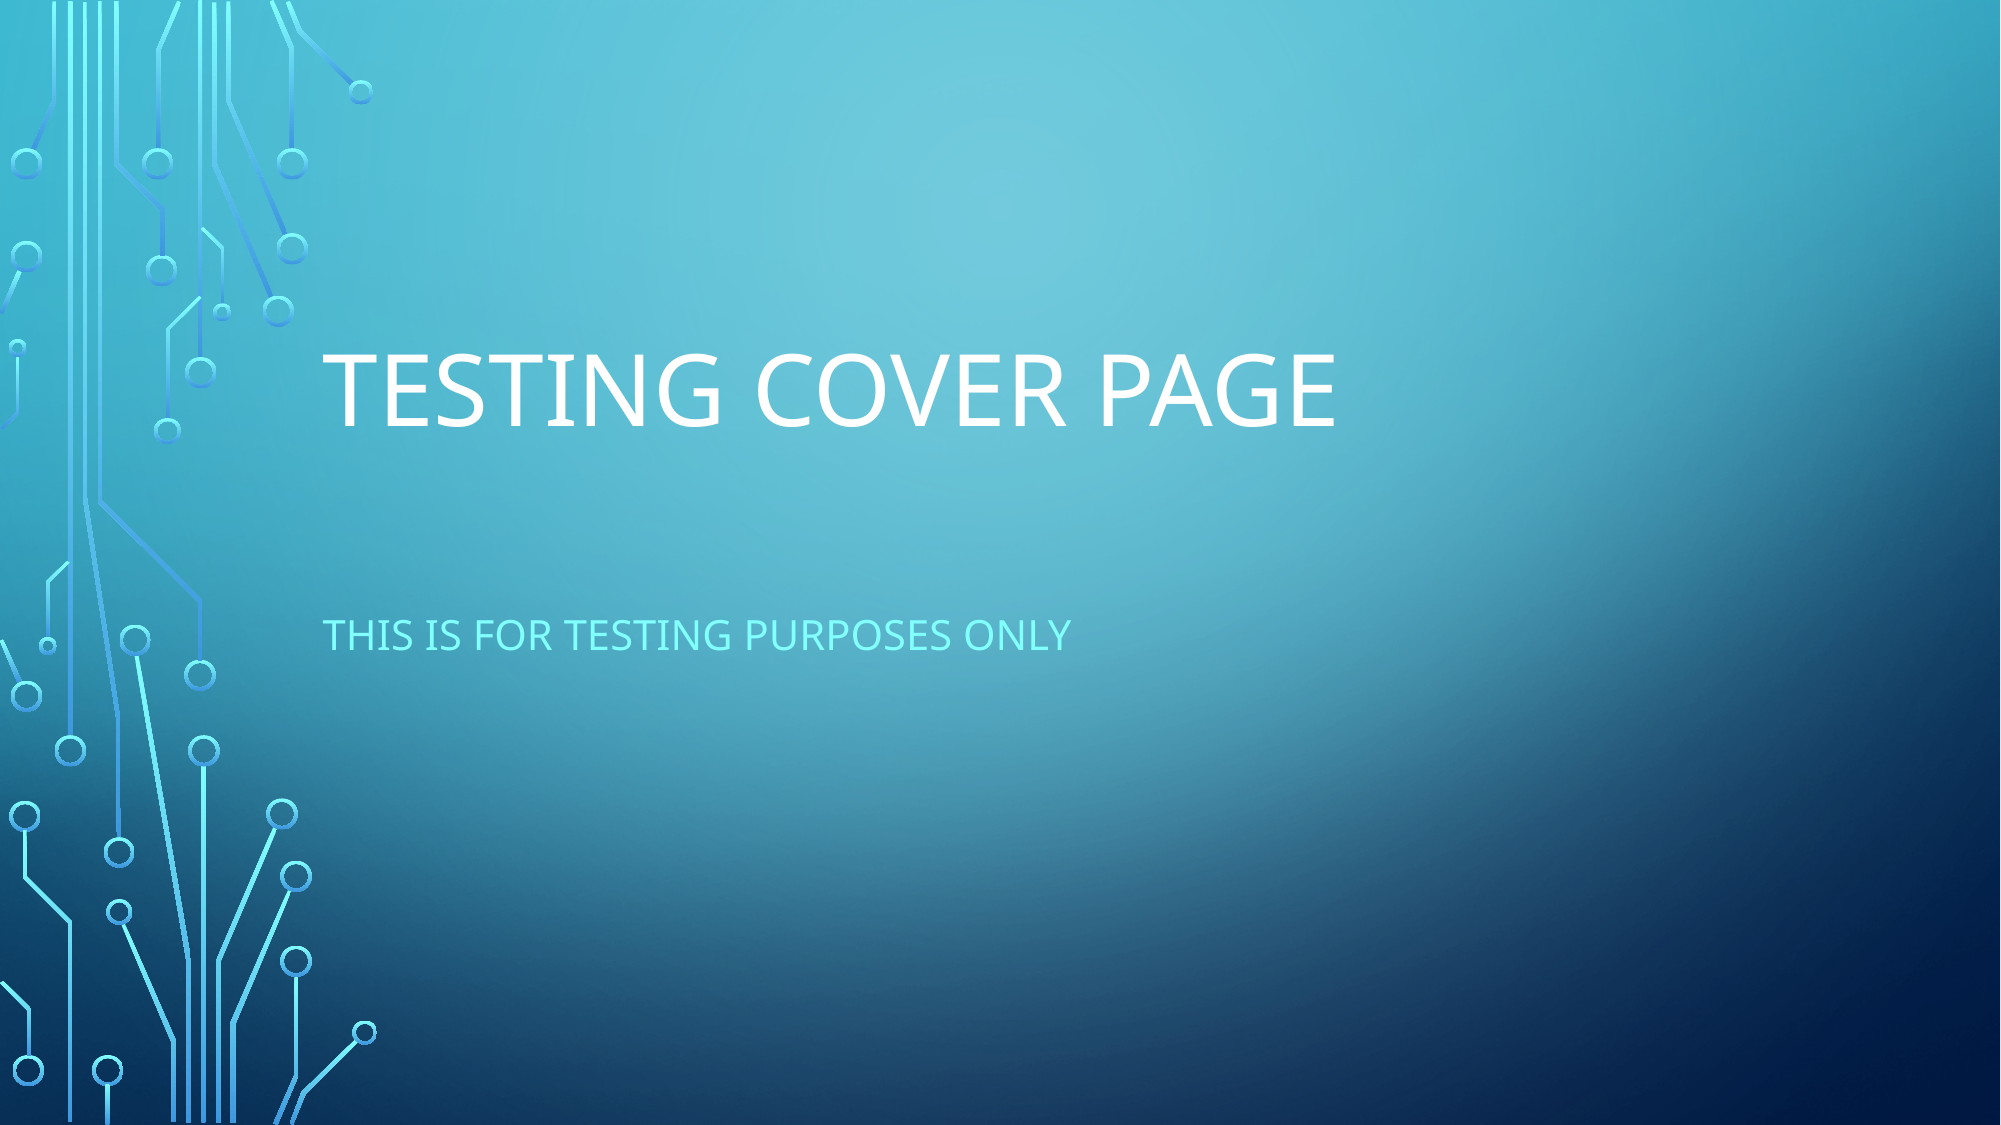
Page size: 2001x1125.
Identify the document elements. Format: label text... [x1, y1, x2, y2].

subtitle This is for testing purposes only [307, 590, 1750, 863]
title Testing Cover PAGE [307, 184, 1750, 576]
